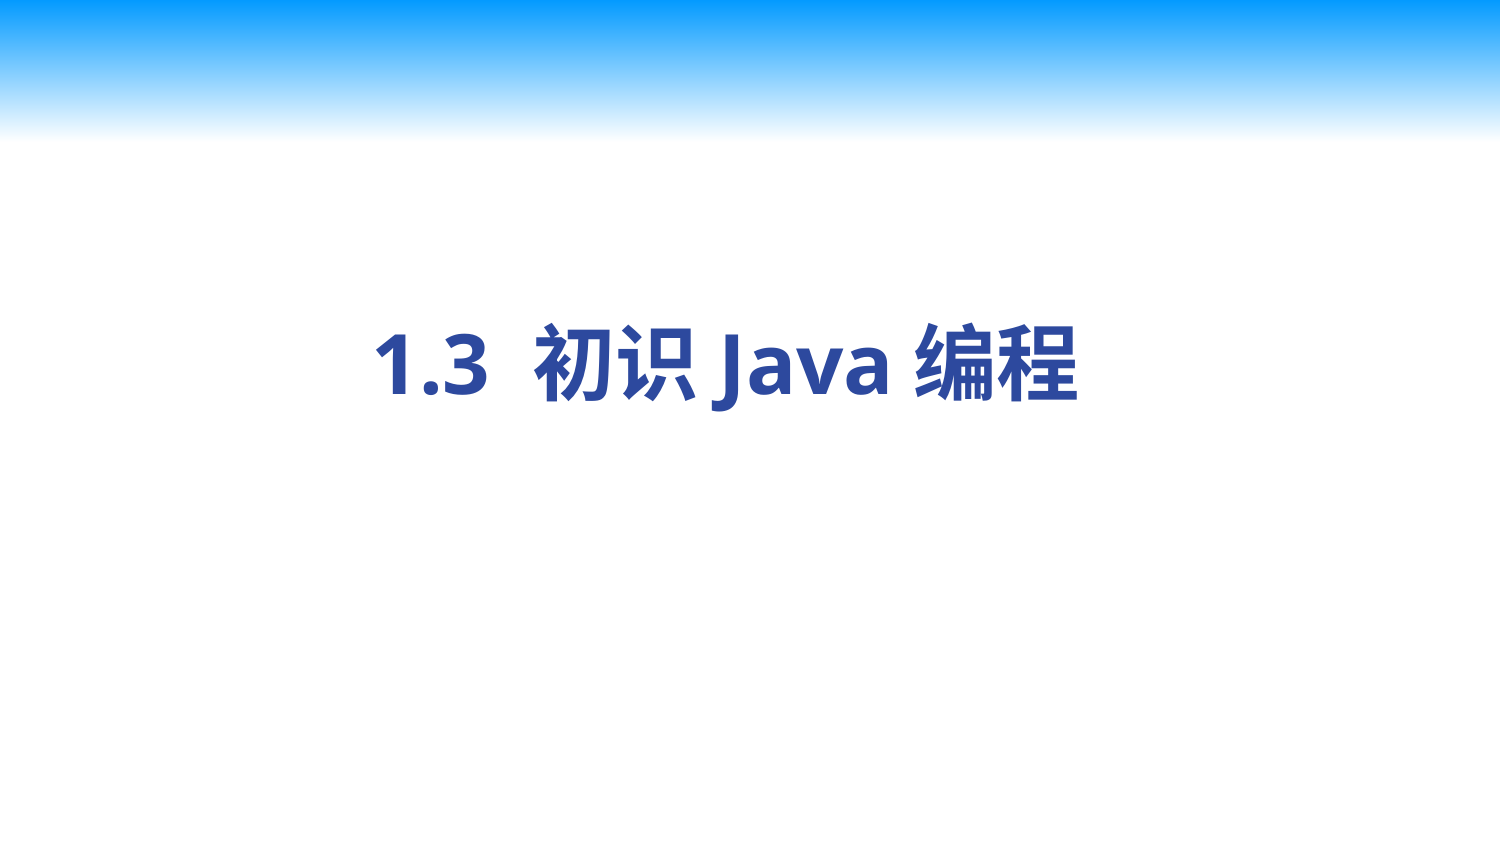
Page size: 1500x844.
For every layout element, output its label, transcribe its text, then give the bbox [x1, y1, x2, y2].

text_box 1.3 初识Java编程 [88, 303, 1364, 422]
